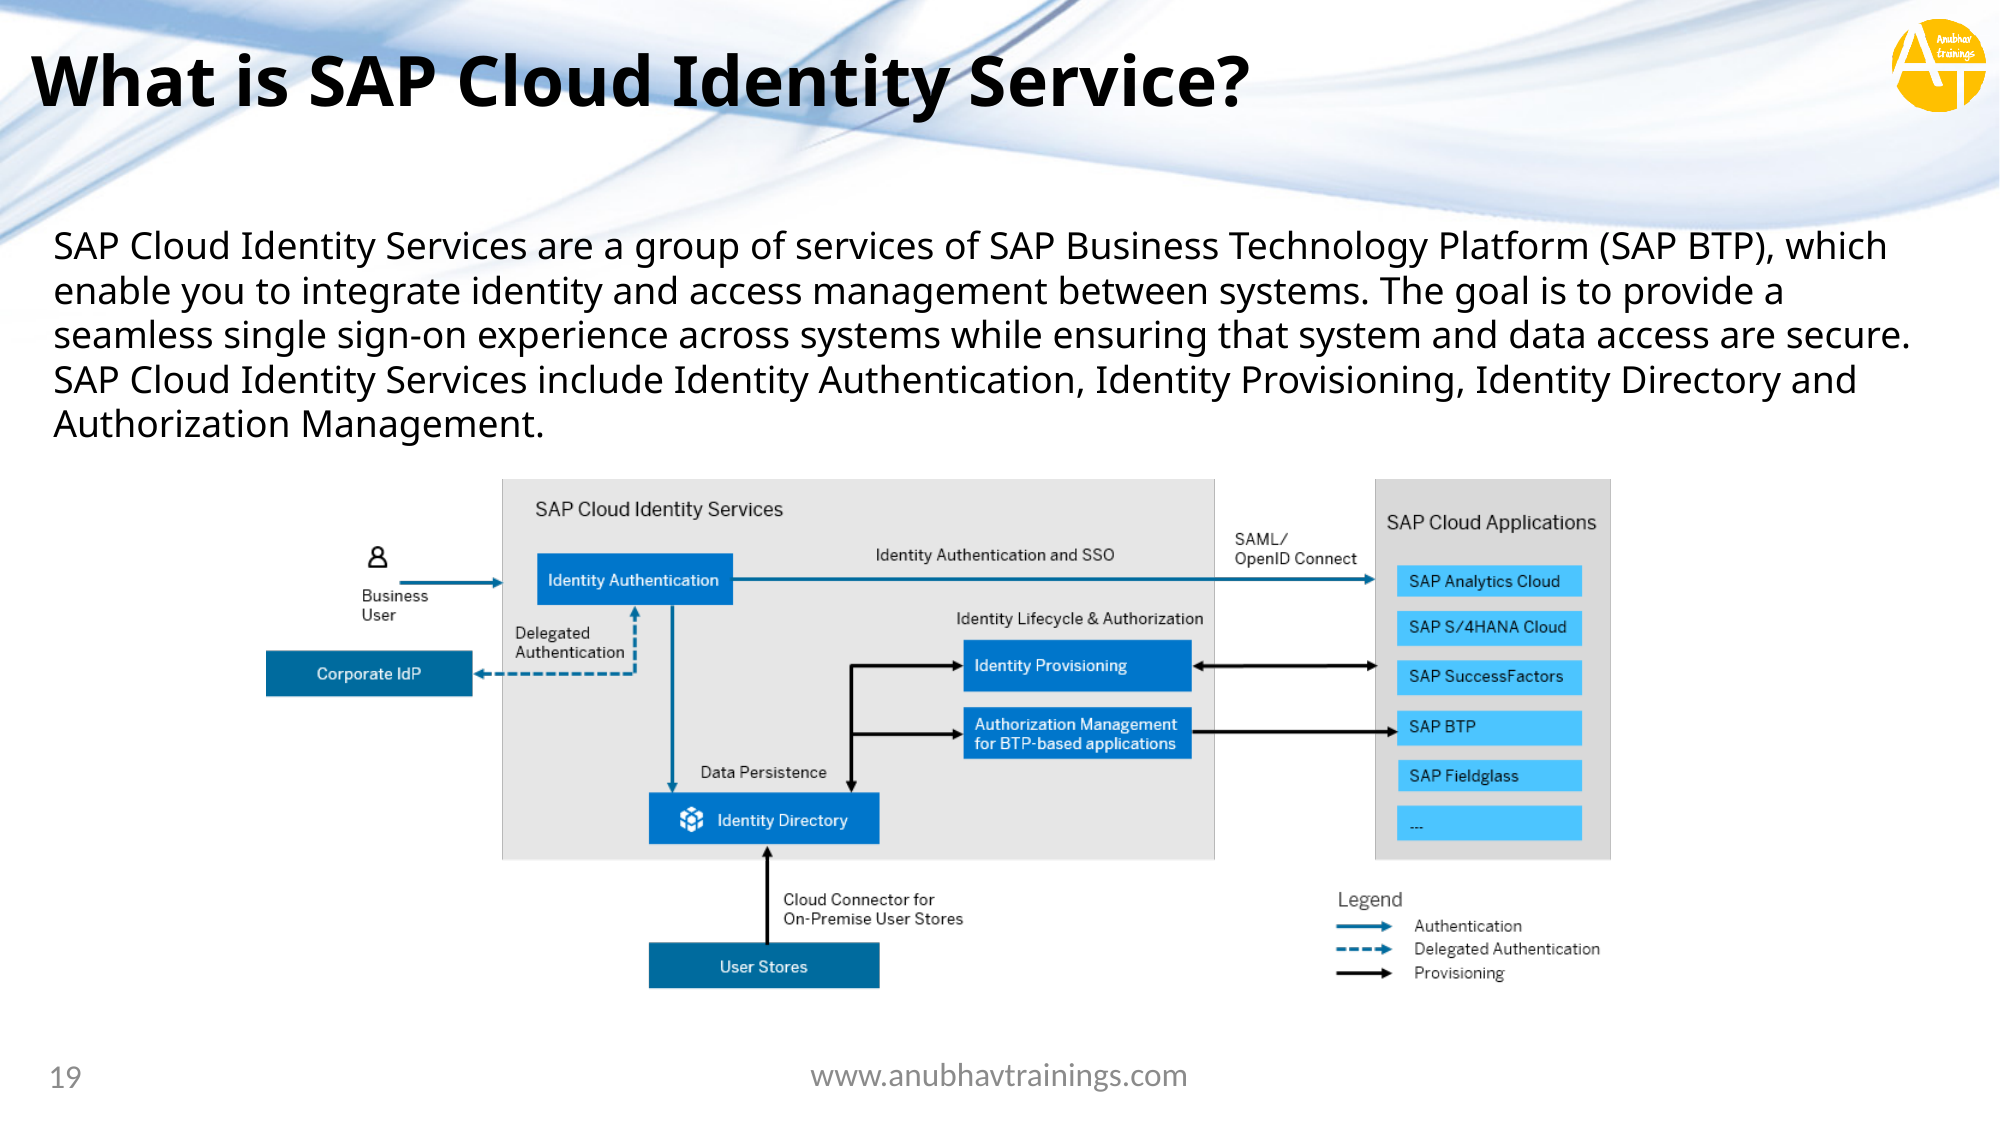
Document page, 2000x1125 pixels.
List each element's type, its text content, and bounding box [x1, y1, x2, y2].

slide_number 19 [33, 1045, 134, 1106]
footer www.anubhavtrainings.com [683, 1042, 1317, 1103]
title What is SAP Cloud Identity Service? [16, 29, 1817, 146]
text_box SAP Cloud Identity Services are a group of services of SAP Business Technology Platform (SAP BTP), which enable you to integrate identity and access management between systems. The goal is to provide a seamless single sign-on experience across systems while ensuring that system and data access are secure. SAP Cloud Identity Services include Identity Authentication, Identity Provisioning, Identity Directory and Authorization Management. [33, 212, 1950, 546]
picture [0, 0, 2000, 1125]
